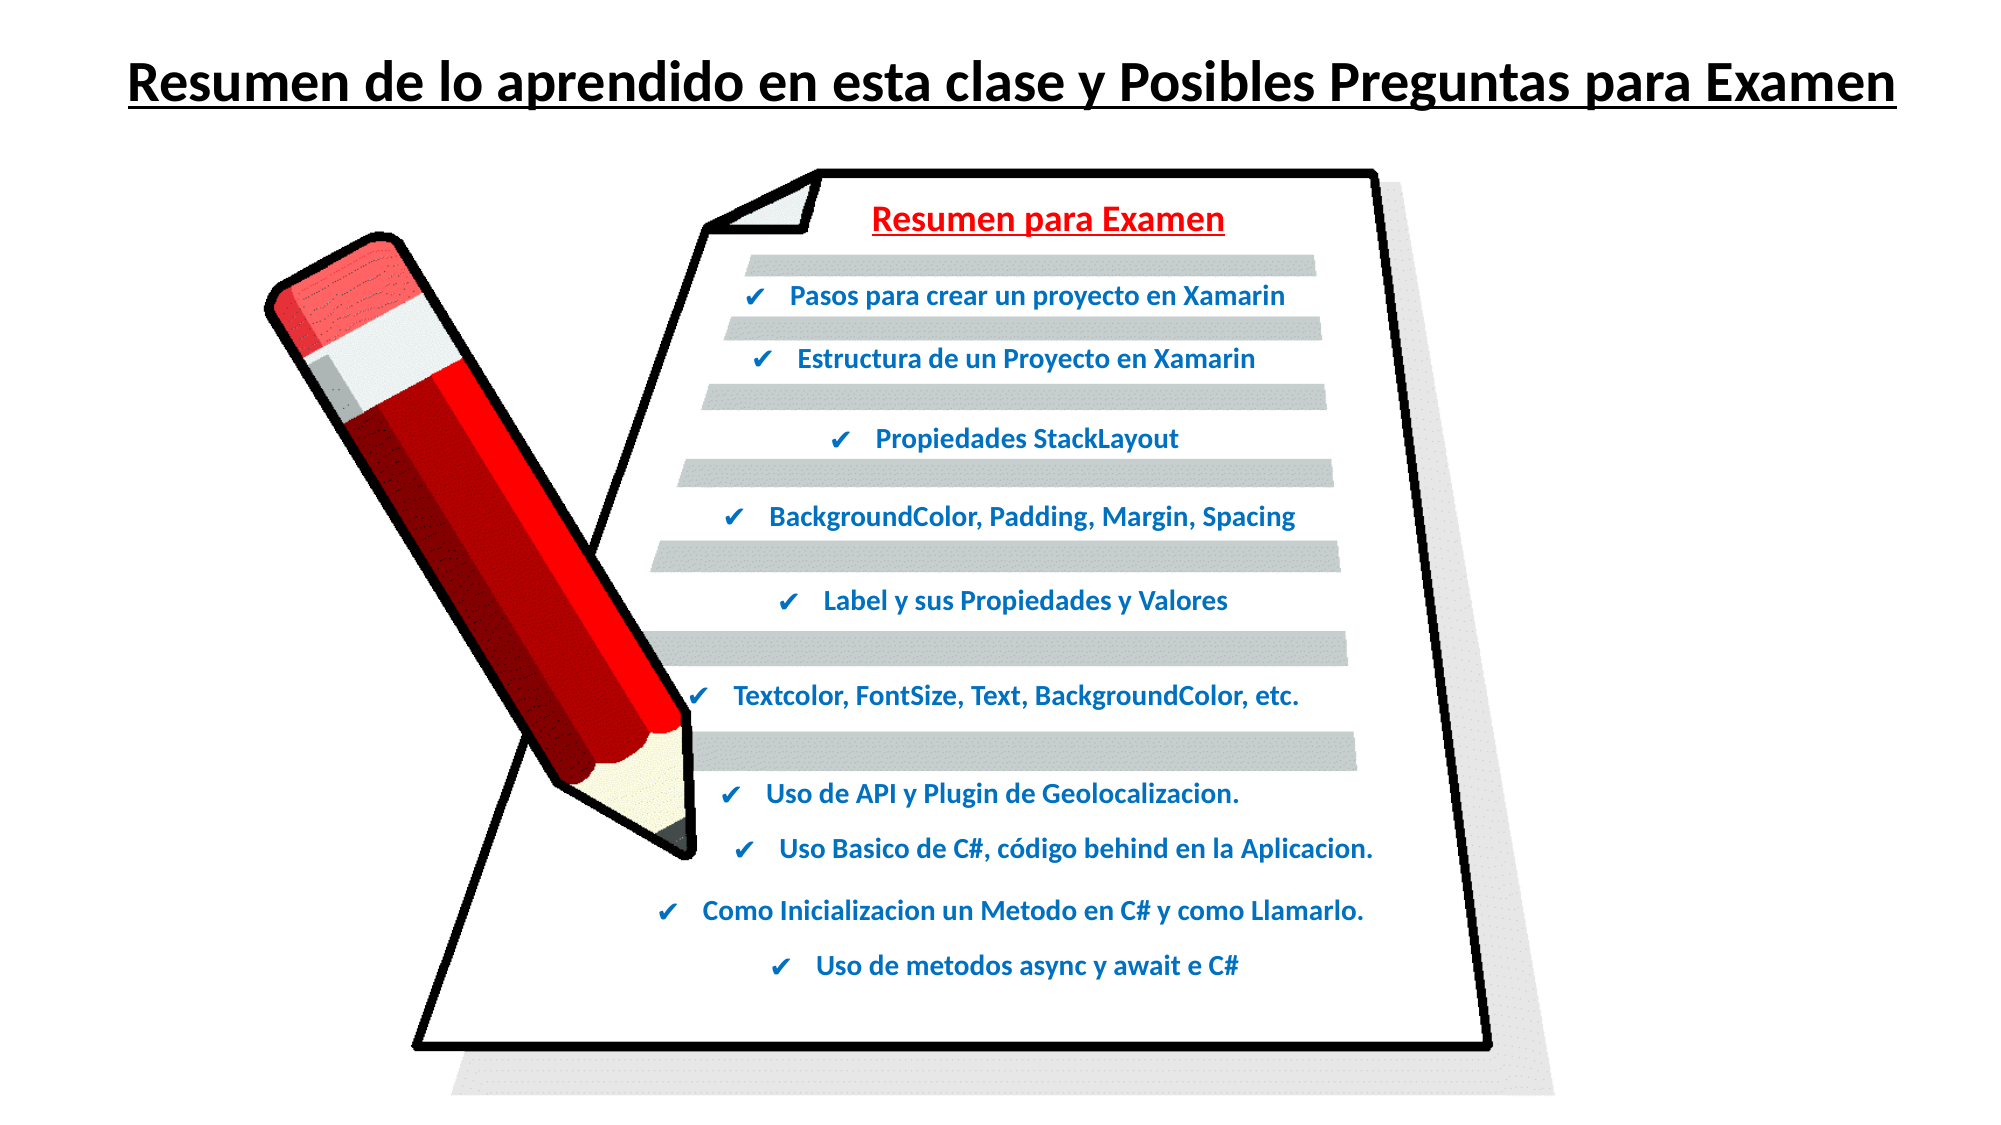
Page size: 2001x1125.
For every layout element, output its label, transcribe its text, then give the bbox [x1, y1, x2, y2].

picture [259, 163, 1562, 1101]
text_box Resumen de lo aprendido en esta clase y Posibles Preguntas para Examen [51, 36, 1974, 122]
